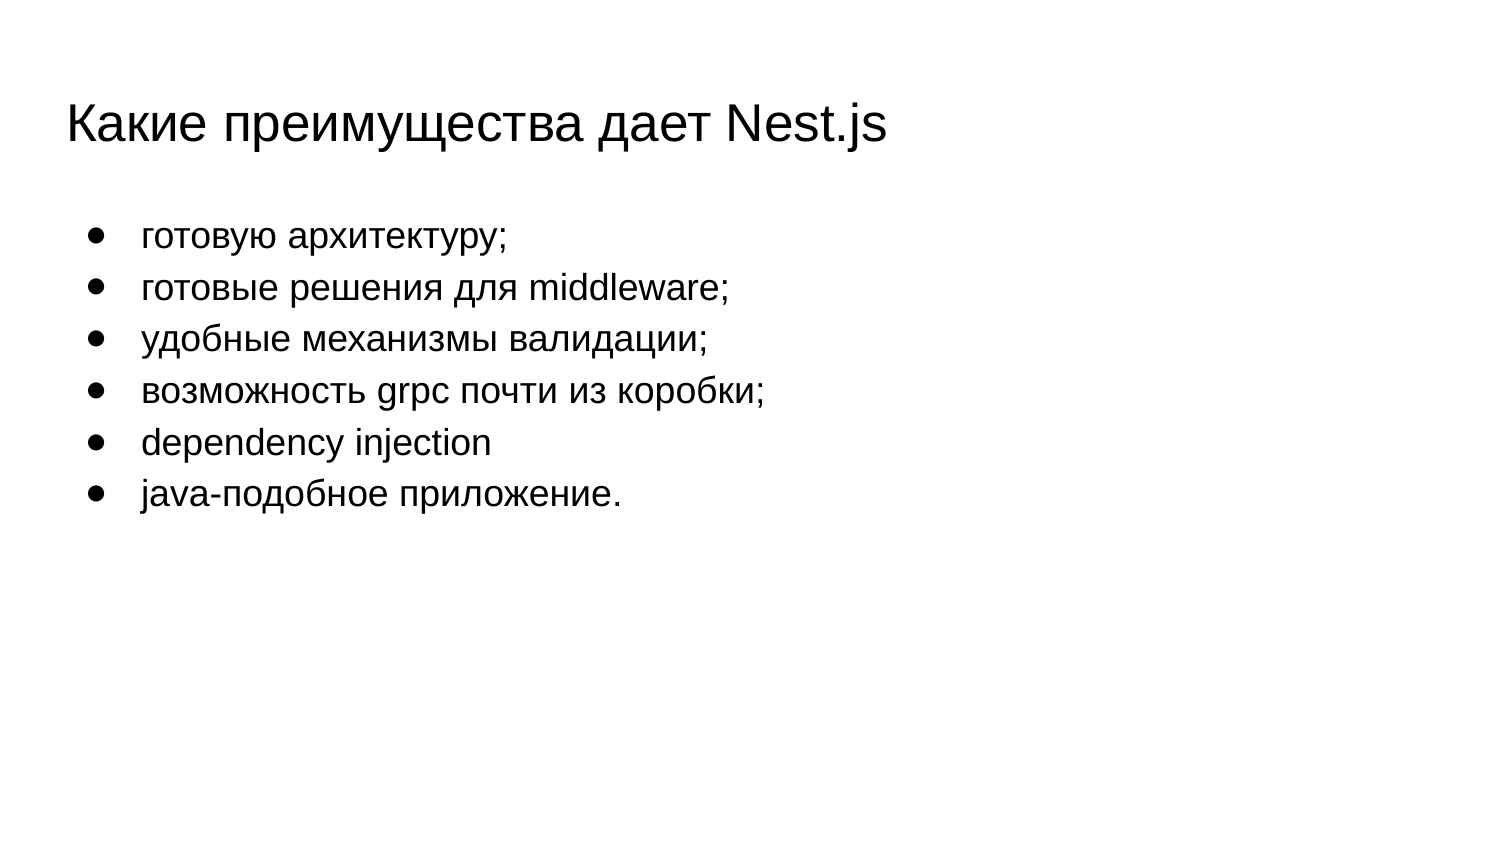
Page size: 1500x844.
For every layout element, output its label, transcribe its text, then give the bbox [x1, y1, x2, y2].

title Какие преимущества дает Nest.js [51, 72, 1449, 167]
list готовую архитектуру; готовые решения для middleware; удобные механизмы валидации; возможность grpc почти из коробки; dependency injection java-подобное приложение. [51, 189, 1449, 750]
